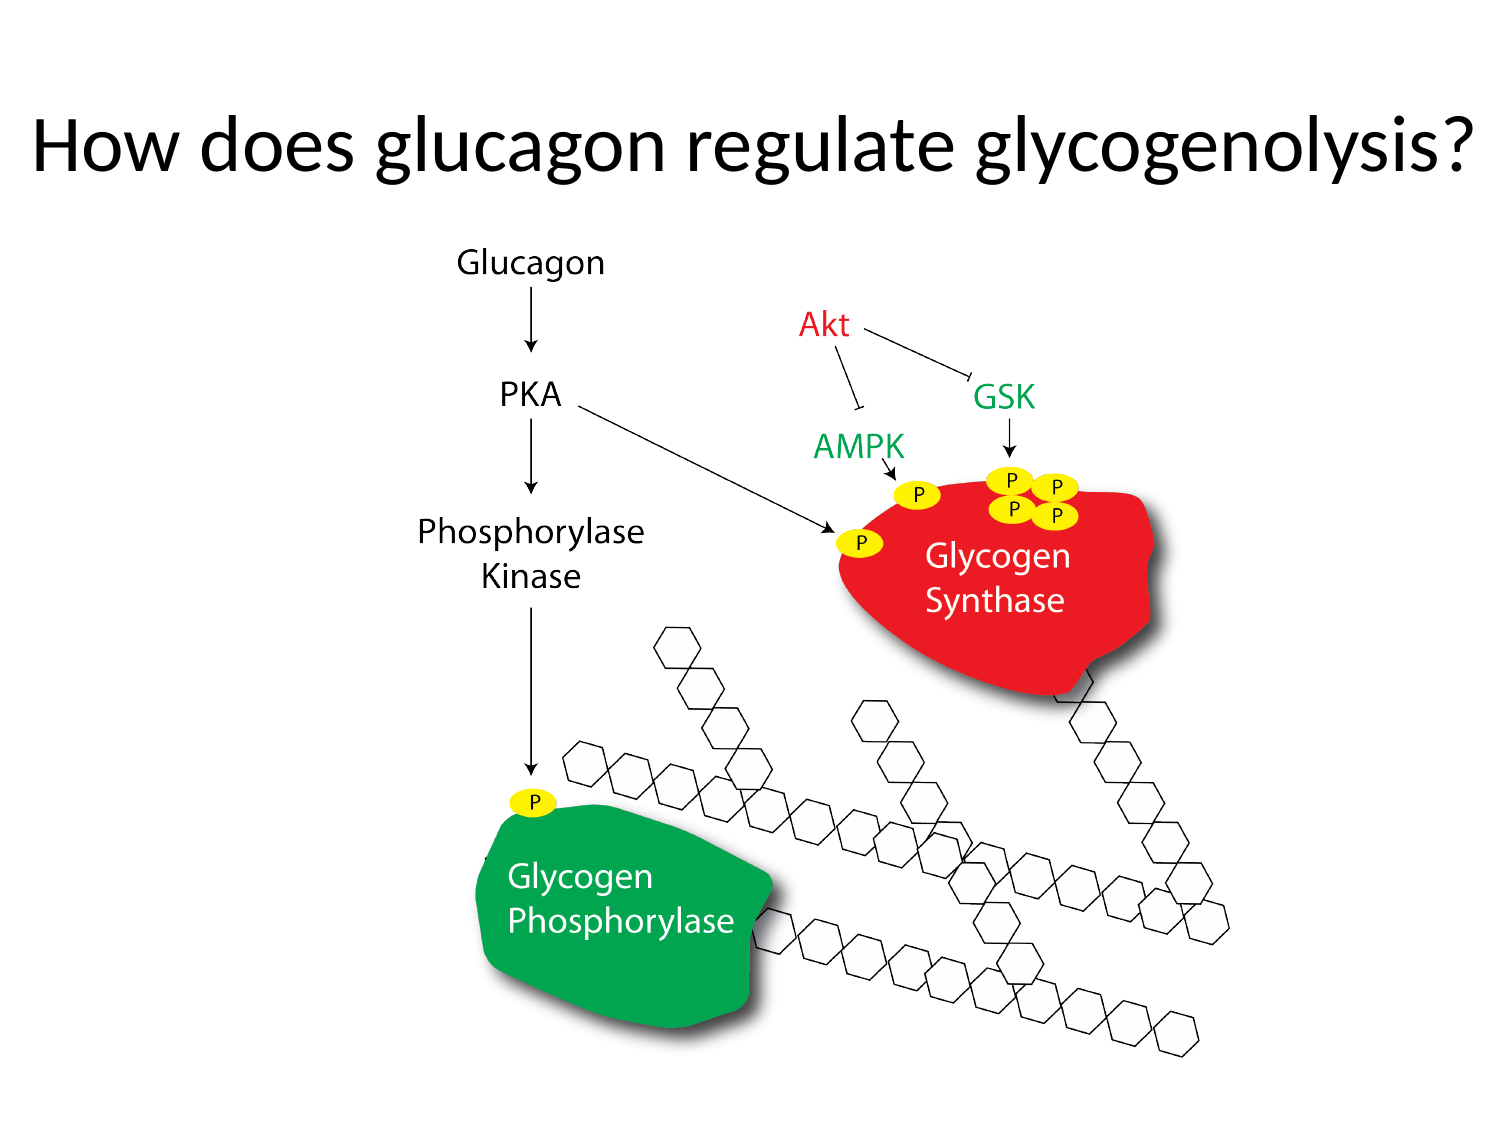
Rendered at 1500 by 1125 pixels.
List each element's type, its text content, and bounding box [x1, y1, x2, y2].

picture [417, 243, 1230, 1062]
title How does glucagon regulate glycogenolysis? [0, 45, 1500, 233]
